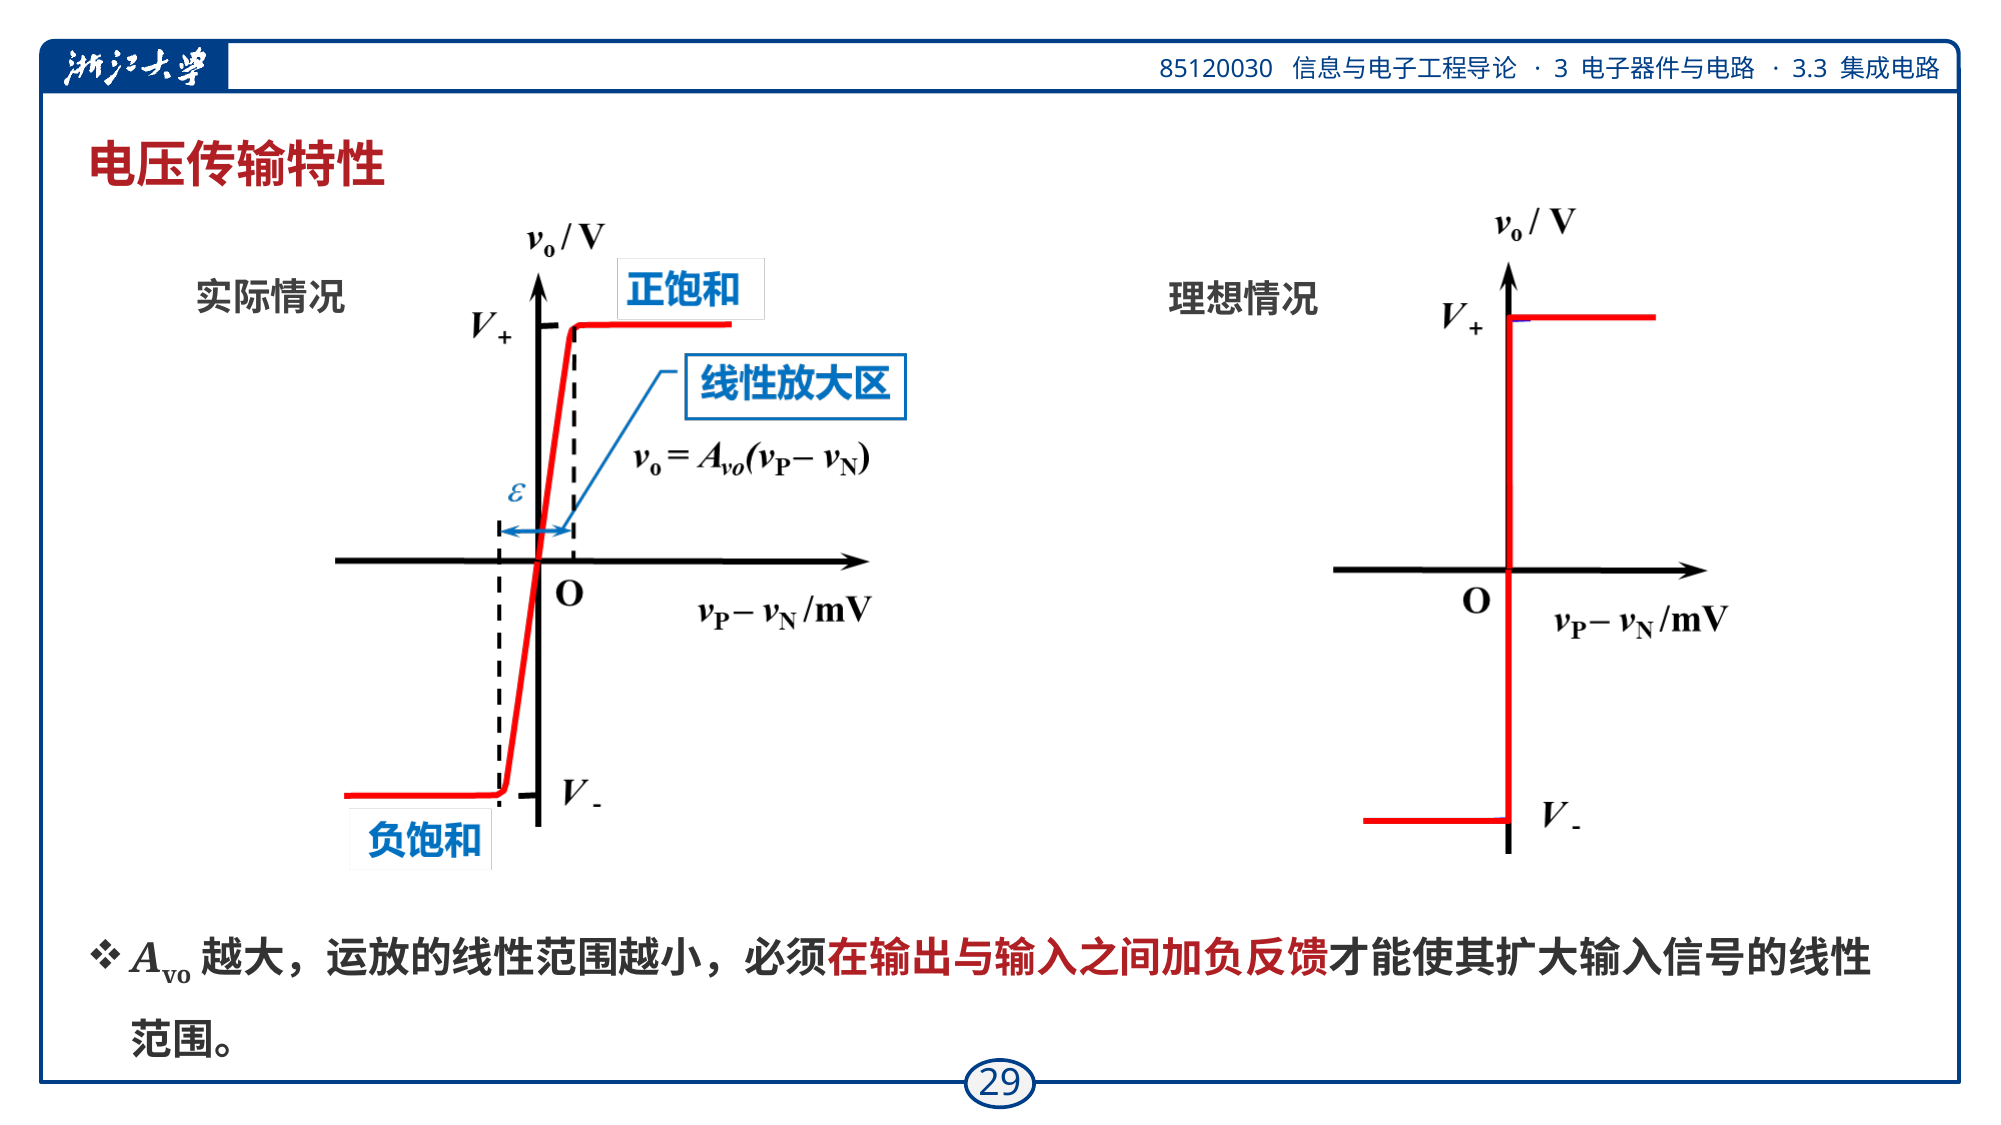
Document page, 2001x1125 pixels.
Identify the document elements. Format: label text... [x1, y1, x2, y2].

picture [55, 39, 215, 91]
text_box 理想情况 [1153, 267, 1253, 328]
text_box 实际情况 [181, 265, 328, 326]
picture [1258, 184, 1763, 875]
list Avo越大，运放的线性范围越小，必须在输出与输入之间加负反馈才能使其扩大输入信号的线性范围。 [72, 895, 1915, 1064]
picture [333, 200, 920, 885]
title 电压传输特性 [72, 125, 1926, 198]
